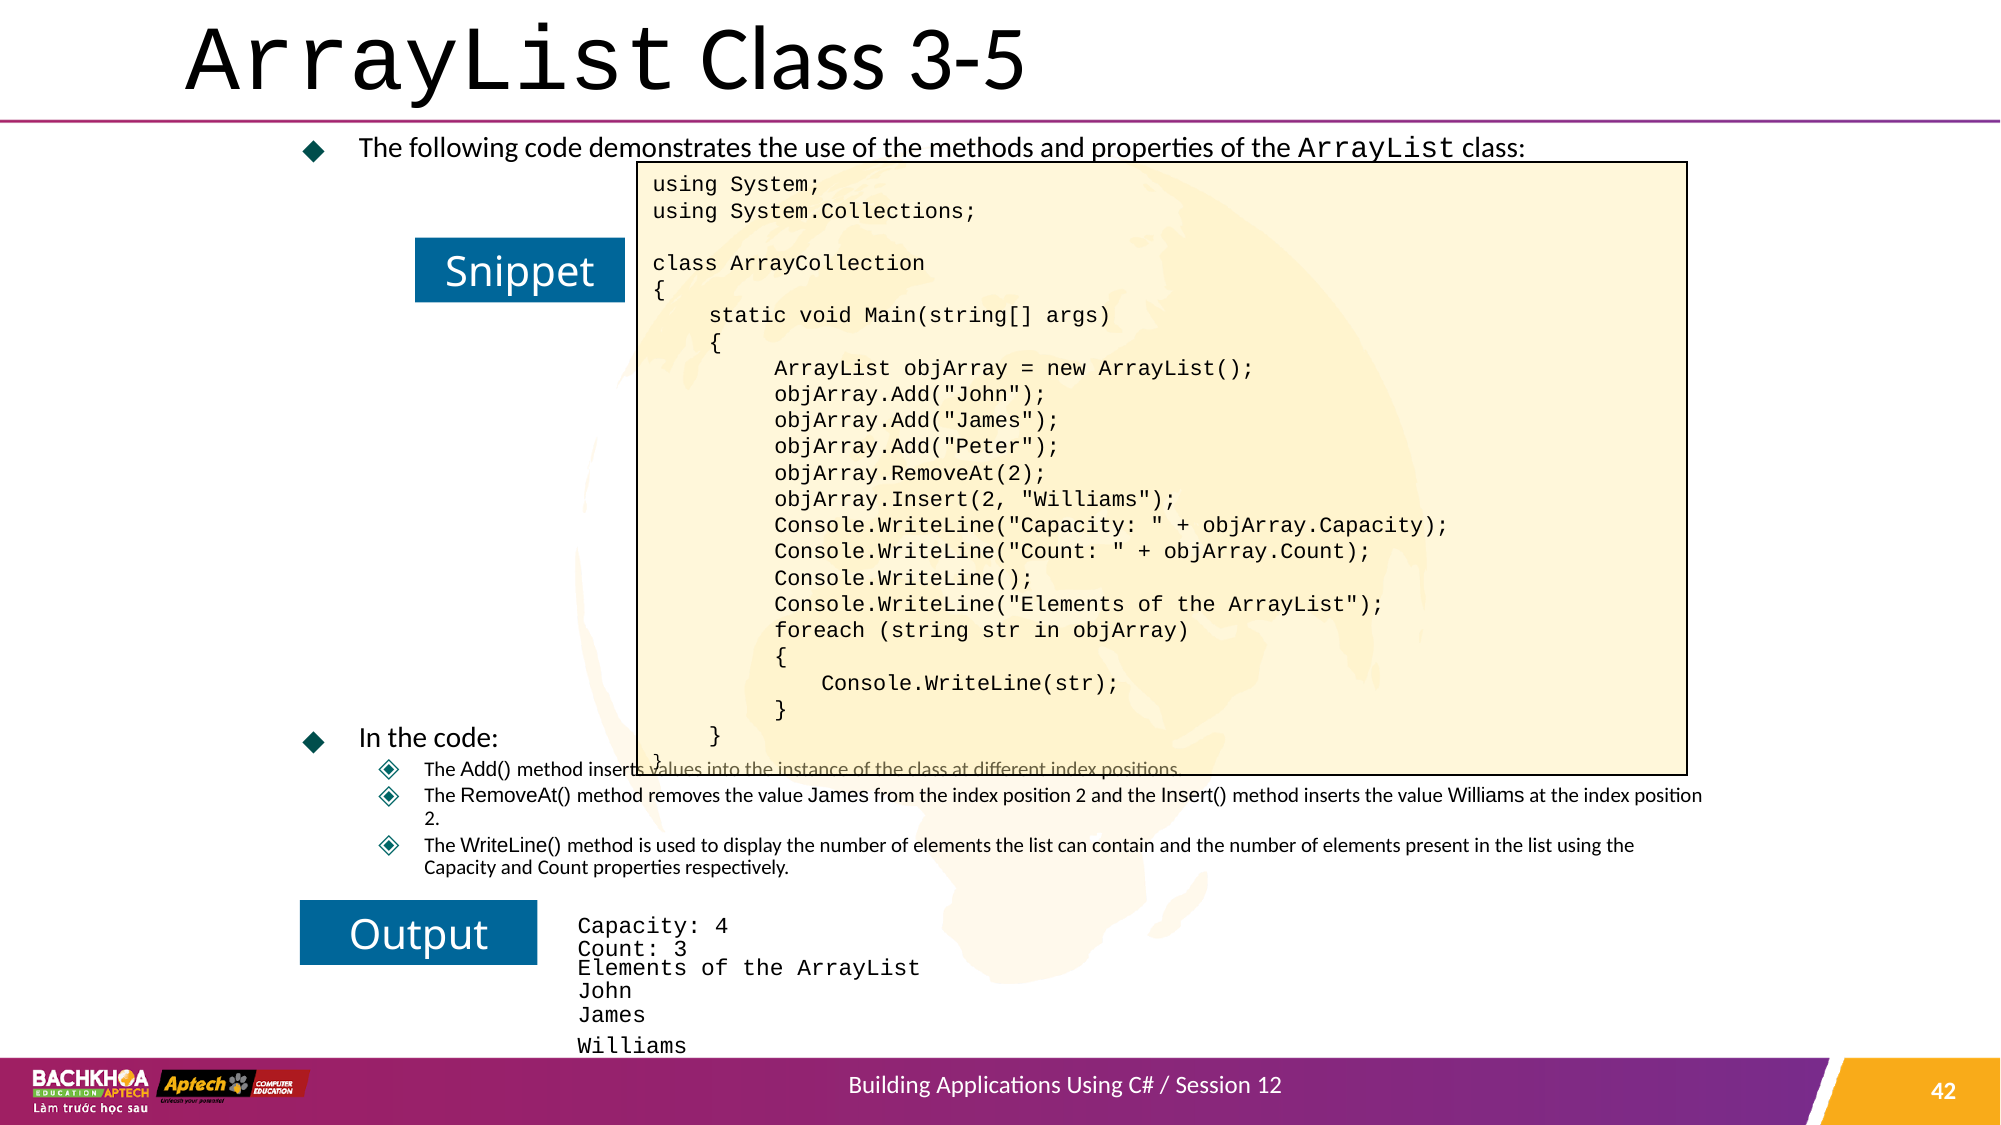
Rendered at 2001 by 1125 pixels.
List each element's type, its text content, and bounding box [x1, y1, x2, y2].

footer Building Applications Using C# / Session 12 [324, 1060, 1813, 1120]
text_box The following code demonstrates the use of the methods and properties of the ArrayList class: In the code: The Add() method inserts values into the instance of the class at different index positions. The RemoveAt() method removes the value James from the index position 2 and the Insert() method inserts the value Williams at the index position 2. The WriteLine() method is used to display the number of elements the list can contain and the number of elements present in the list using the Capacity and Count properties respectively. Capacity: 4 Count: 3 Elements of the ArrayList John James Williams [287, 124, 1725, 1088]
title ArrayList Class 3-5 [5, 3, 1993, 116]
text_box Output [299, 900, 538, 965]
text_box using System; using System.Collections; class ArrayCollection { static void Main(string[] args) { ArrayList objArray = new ArrayList(); objArray.Add("John"); objArray.Add("James"); objArray.Add("Peter"); objArray.RemoveAt(2); objArray.Insert(2, "Williams"); Console.WriteLine("Capacity: " + objArray.Capacity); Console.WriteLine("Count: " + objArray.Count); Console.WriteLine(); Console.WriteLine("Elements of the ArrayList"); foreach (string str in objArray) { Console.WriteLine(str); } } } [637, 162, 1688, 775]
text_box Snippet [415, 237, 625, 303]
picture [0, 0, 2001, 1125]
slide_number ‹#› [1899, 1059, 1988, 1120]
